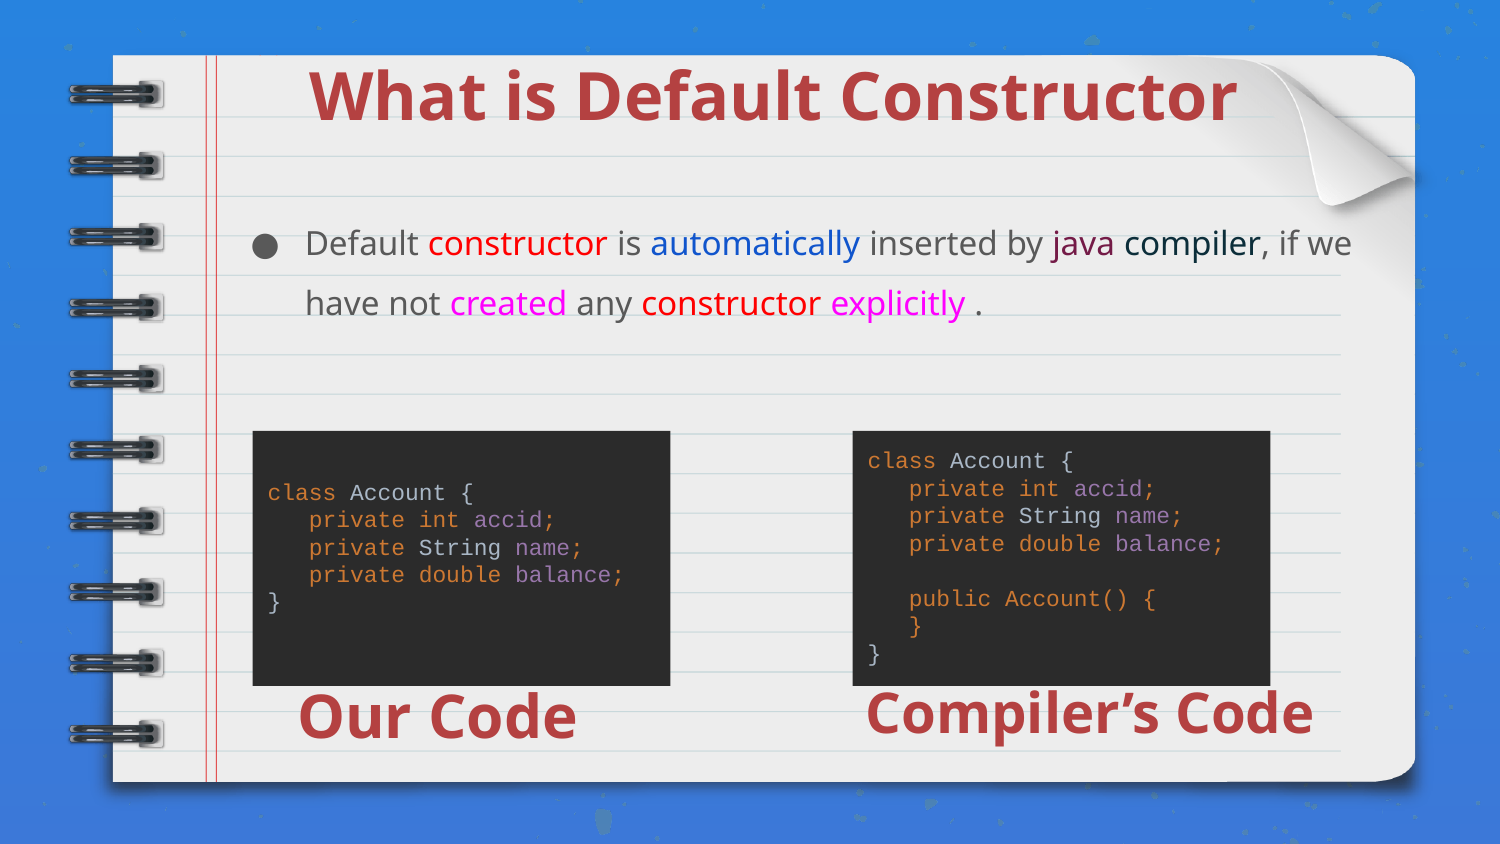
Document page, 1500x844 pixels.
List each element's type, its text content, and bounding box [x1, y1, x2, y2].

list class Account { private int accid; private String name; private double balance; public Account() { } } [852, 430, 1271, 651]
title What is Default Constructor [294, 26, 1317, 145]
list class Account { private int accid; private String name; private double balance; } [252, 430, 671, 686]
title Our Code [282, 651, 608, 770]
list Default constructor is automatically inserted by java compiler, if we have not created any constructor explicitly . [214, 187, 1403, 389]
picture [63, 22, 1437, 822]
title Compiler’s Code [850, 651, 1403, 770]
